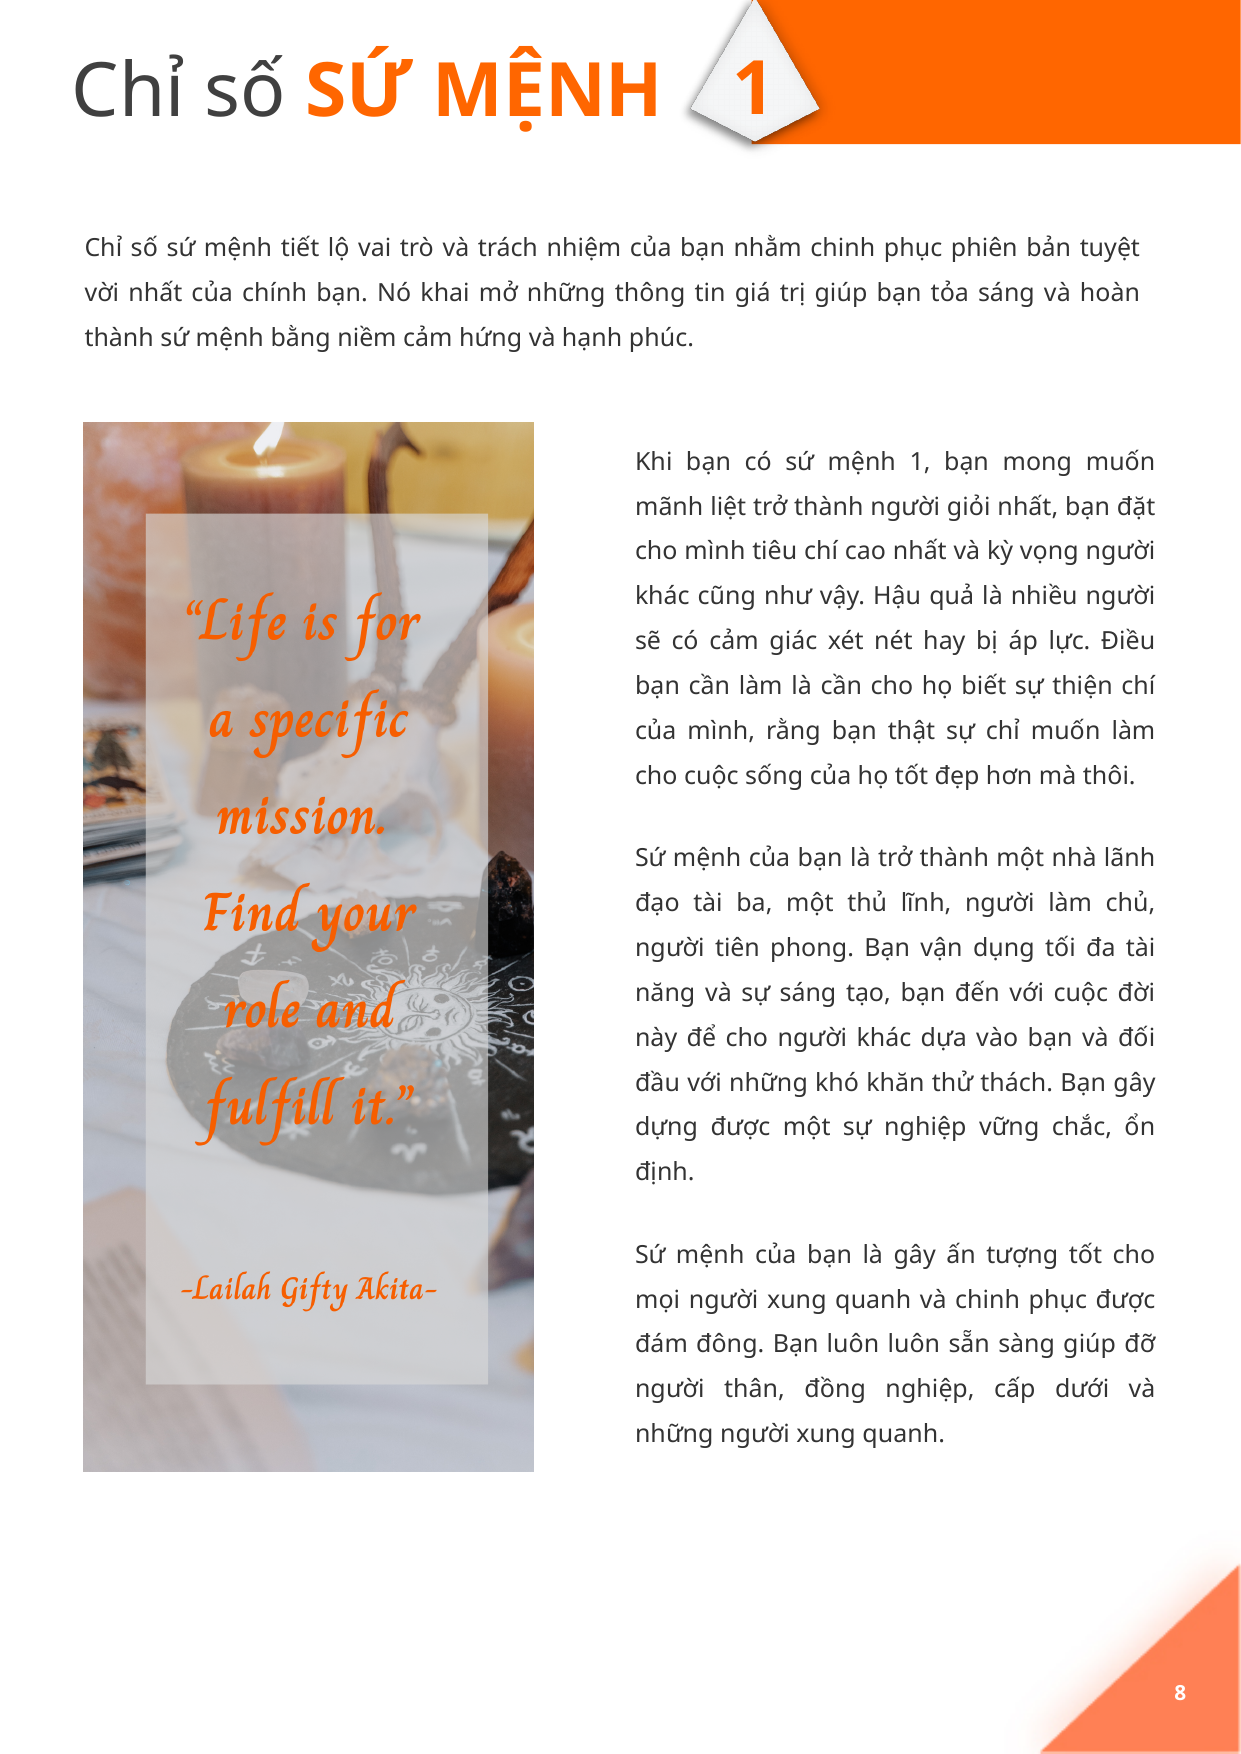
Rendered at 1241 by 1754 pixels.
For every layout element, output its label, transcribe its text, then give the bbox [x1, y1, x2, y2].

list Chỉ số sứ mệnh tiết lộ vai trò và trách nhiệm của bạn nhằm chinh phục phiên bản tuyệt vời nhất của chính bạn. Nó khai mở những thông tin giá trị giúp bạn tỏa sáng và hoàn thành sứ mệnh bằng niềm cảm hứng và hạnh phúc. [69, 209, 1157, 1227]
text_box 8 [1117, 1671, 1241, 1712]
text_box [844, 0, 1241, 145]
text_box Khi bạn có sứ mệnh 1, bạn mong muốn mãnh liệt trở thành người giỏi nhất, bạn đặt cho mình tiêu chí cao nhất và kỳ vọng người khác cũng như vậy. Hậu quả là nhiều người sẽ có cảm giác xét nét hay bị áp lực. Điều bạn cần làm là cần cho họ biết sự thiện chí của mình, rằng bạn thật sự chỉ muốn làm cho cuộc sống của họ tốt đẹp hơn mà thôi. Sứ mệnh của bạn là trở thành một nhà lãnh đạo tài ba, một thủ lĩnh, người làm chủ, người tiên phong. Bạn vận dụng tối đa tài năng và sự sáng tạo, bạn đến với cuộc đời này để cho người khác dựa vào bạn và đối đầu với những khó khăn thử thách. Bạn gây dựng được một sự nghiệp vững chắc, ổn định. Sứ mệnh của bạn là gây ấn tượng tốt cho mọi người xung quanh và chinh phục được đám đông. Bạn luôn luôn sẵn sàng giúp đỡ người thân, đồng nghiệp, cấp dưới và những người xung quanh. [620, 422, 1171, 1456]
title Chỉ số SỨ MỆNH [56, 44, 665, 118]
text_box [68, 1227, 584, 1498]
picture [0, 0, 1241, 1754]
